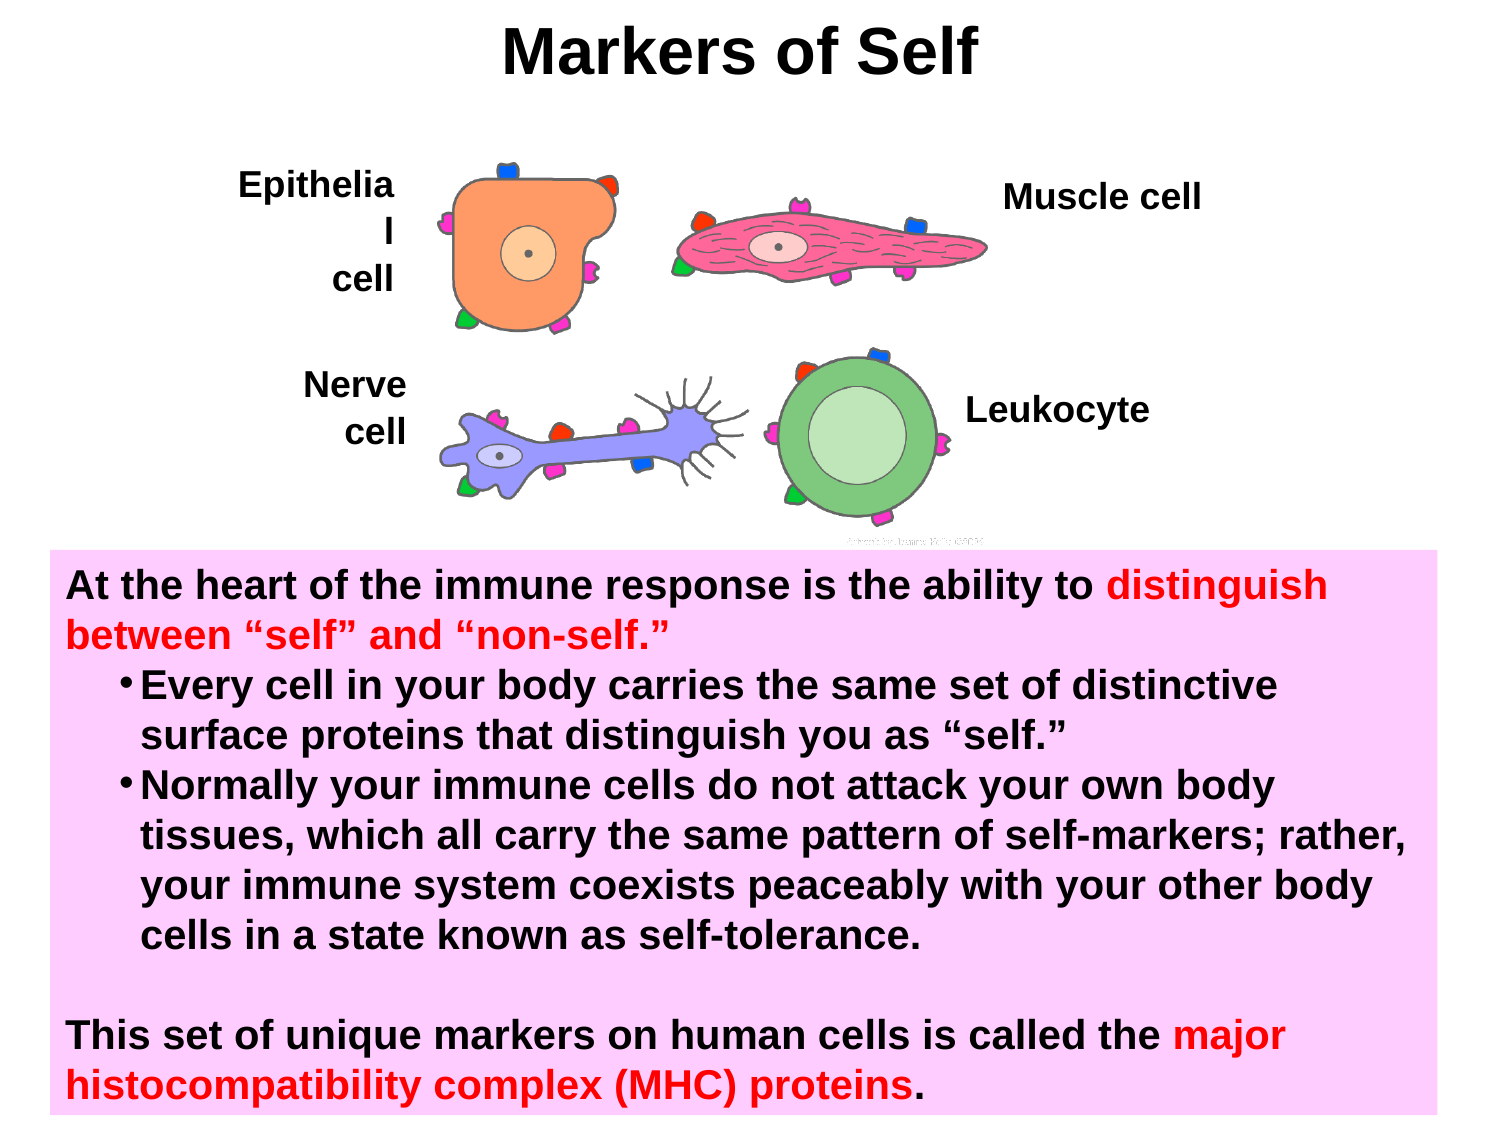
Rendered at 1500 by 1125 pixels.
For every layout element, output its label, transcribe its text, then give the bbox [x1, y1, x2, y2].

text_box Markers of Self [0, 0, 1500, 106]
text_box Muscle cell [988, 162, 1218, 225]
text_box Nerve cell [287, 349, 422, 460]
picture [437, 162, 988, 547]
text_box Epithelial cell [212, 149, 410, 307]
text_box At the heart of the immune response is the ability to distinguish between “self” and “non-self.” Every cell in your body carries the same set of distinctive surface proteins that distinguish you as “self.” Normally your immune cells do not attack your own body tissues, which all carry the same pattern of self-markers; rather, your immune system coexists peaceably with your other body cells in a state known as self-tolerance. This set of unique markers on human cells is called the major histocompatibility complex (MHC) proteins. [50, 549, 1438, 1116]
text_box Leukocyte [991, 374, 1166, 438]
